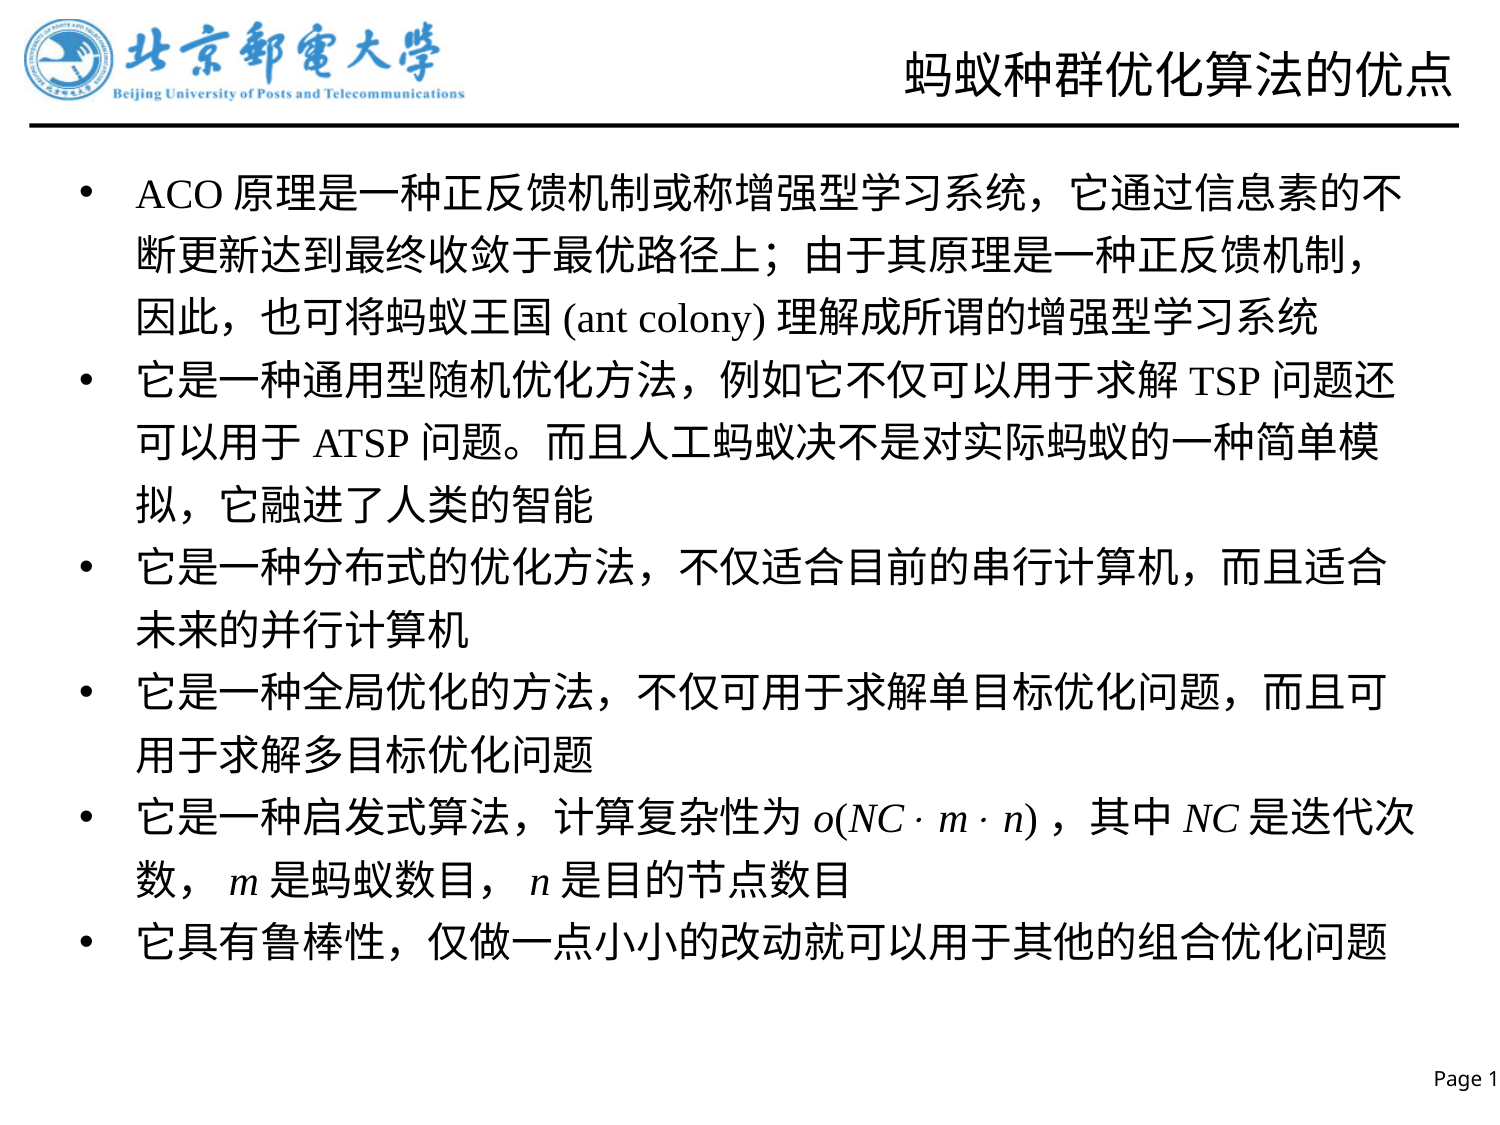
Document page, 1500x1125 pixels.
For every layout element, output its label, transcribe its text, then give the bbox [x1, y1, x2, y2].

picture [23, 19, 467, 102]
title 蚂蚁种群优化算法的优点 [728, 16, 1469, 130]
text_box ACO原理是一种正反馈机制或称增强型学习系统，它通过信息素的不断更新达到最终收敛于最优路径上；由于其原理是一种正反馈机制，因此，也可将蚂蚁王国(ant colony)理解成所谓的增强型学习系统 它是一种通用型随机优化方法，例如它不仅可以用于求解TSP问题还可以用于ATSP问题。而且人工蚂蚁决不是对实际蚂蚁的一种简单模拟，它融进了人类的智能 它是一种分布式的优化方法，不仅适合目前的串行计算机，而且适合未来的并行计算机 它是一种全局优化的方法，不仅可用于求解单目标优化问题，而且可用于求解多目标优化问题 它是一种启发式算法，计算复杂性为o(NC m n)，其中NC是迭代次数，m是蚂蚁数目，n是目的节点数目 它具有鲁棒性，仅做一点小小的改动就可以用于其他的组合优化问题 [64, 146, 1439, 974]
